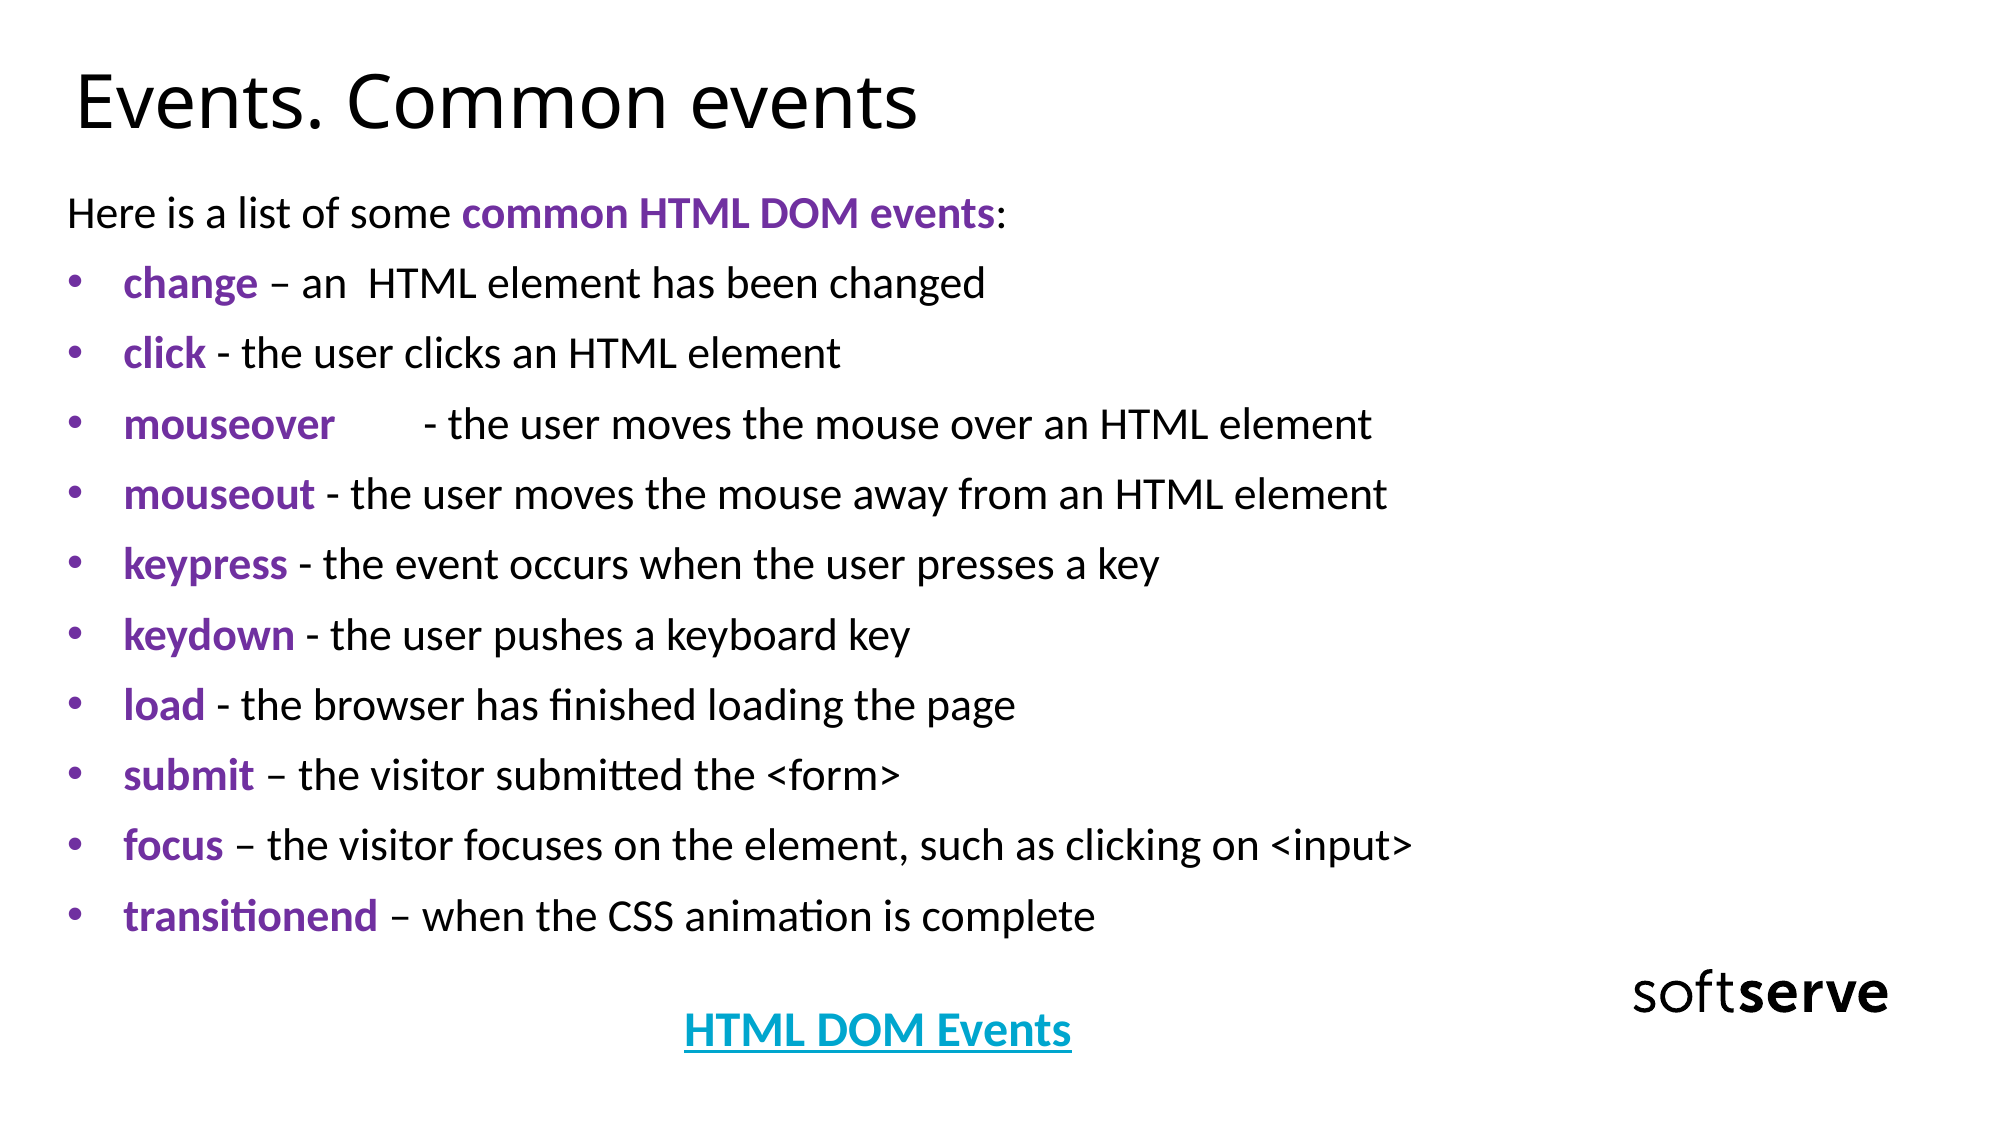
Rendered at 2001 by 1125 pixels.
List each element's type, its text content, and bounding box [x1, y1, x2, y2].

text_box HTML DOM Events [669, 988, 1087, 1064]
list Here is a list of some common HTML DOM events: change – an HTML element has been changed click - the user clicks an HTML element mouseover - the user moves the mouse over an HTML element mouseout - the user moves the mouse away from an HTML element keypress - the event occurs when the user presses a key keydown - the user pushes a keyboard key load - the browser has finished loading the page submit – the visitor submitted the <form> focus – the visitor focuses on the element, such as clicking on <input> transitionend – when the CSS animation is complete [52, 181, 1964, 1106]
title Events. Common events [59, 56, 1957, 143]
